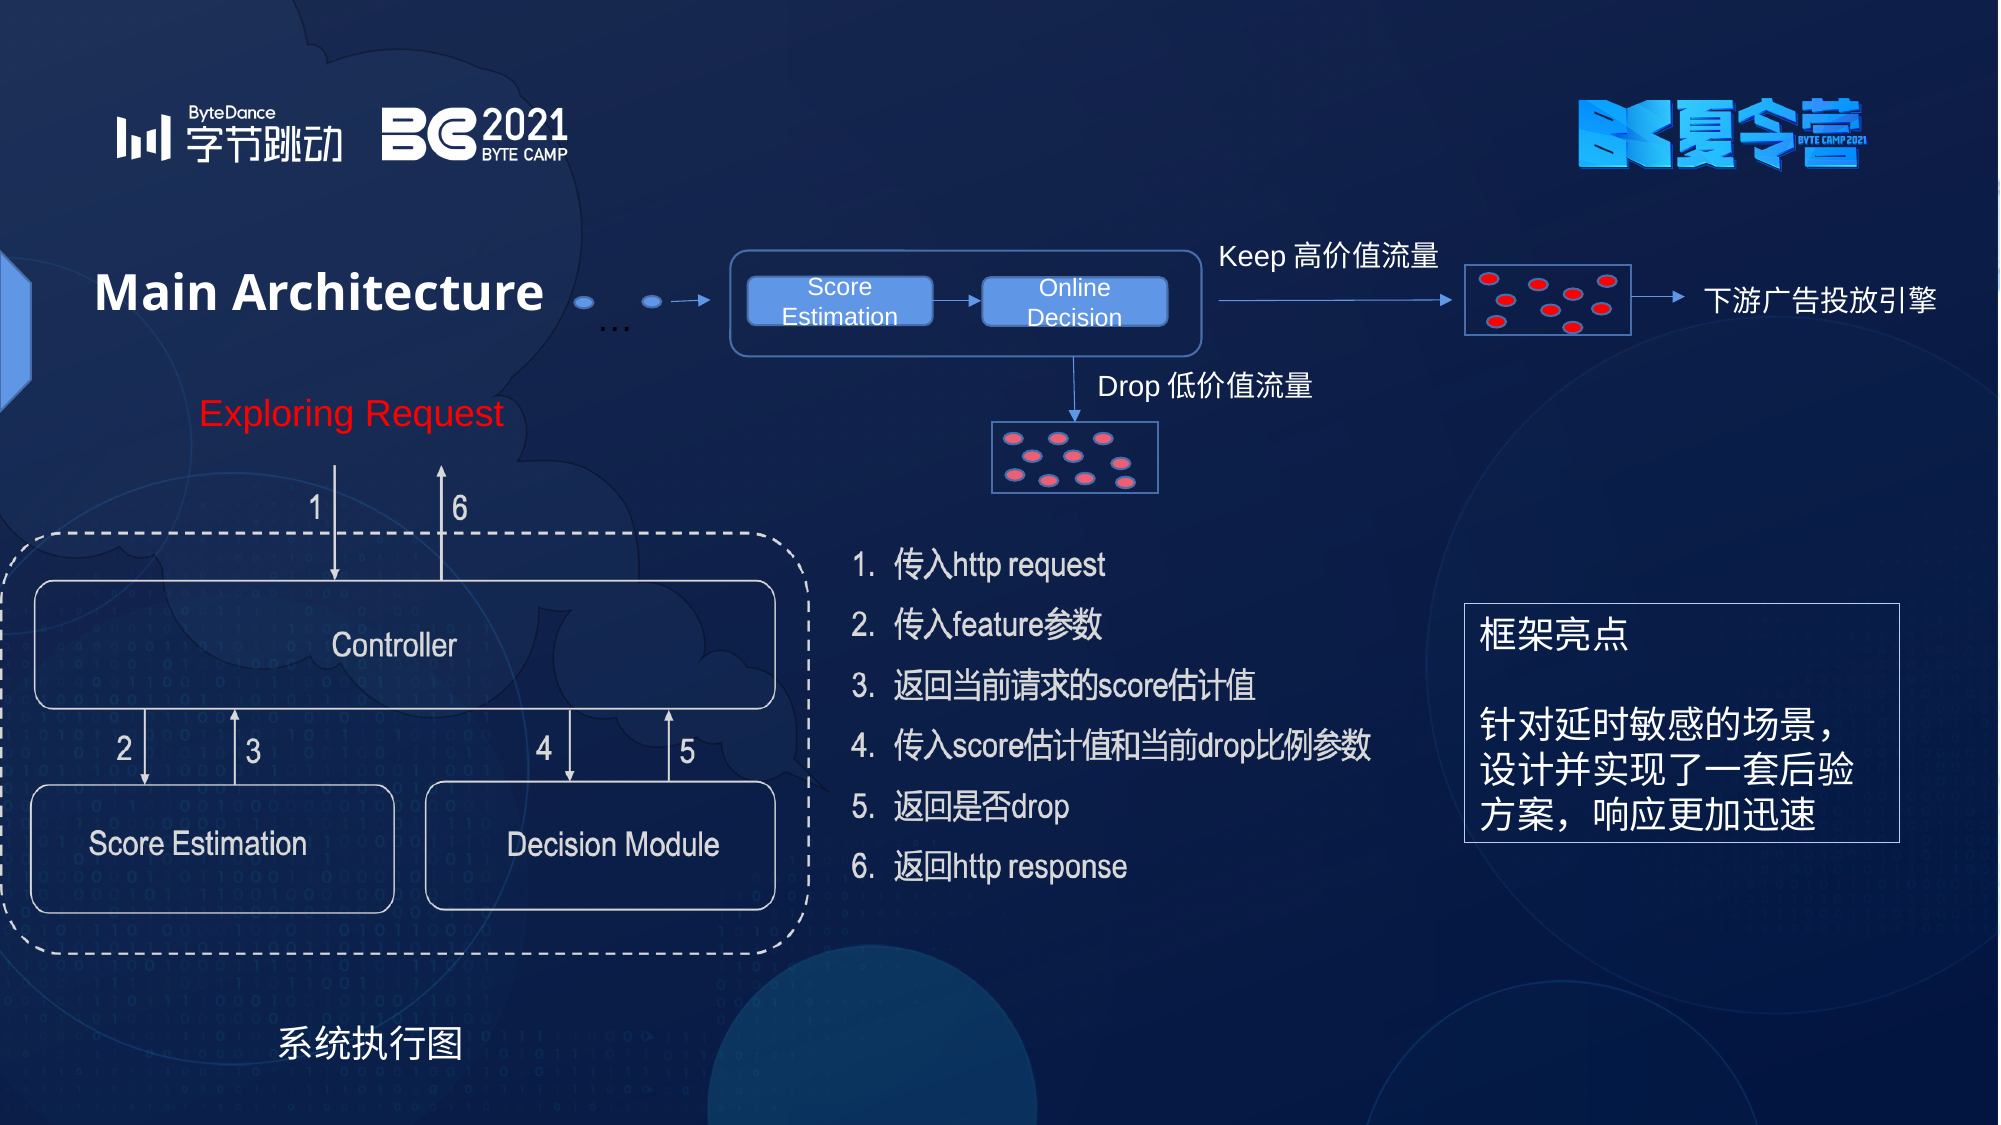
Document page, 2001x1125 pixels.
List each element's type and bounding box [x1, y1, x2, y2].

text_box [0, 452, 1391, 1074]
picture [0, 0, 2000, 1125]
text_box [574, 229, 1969, 493]
